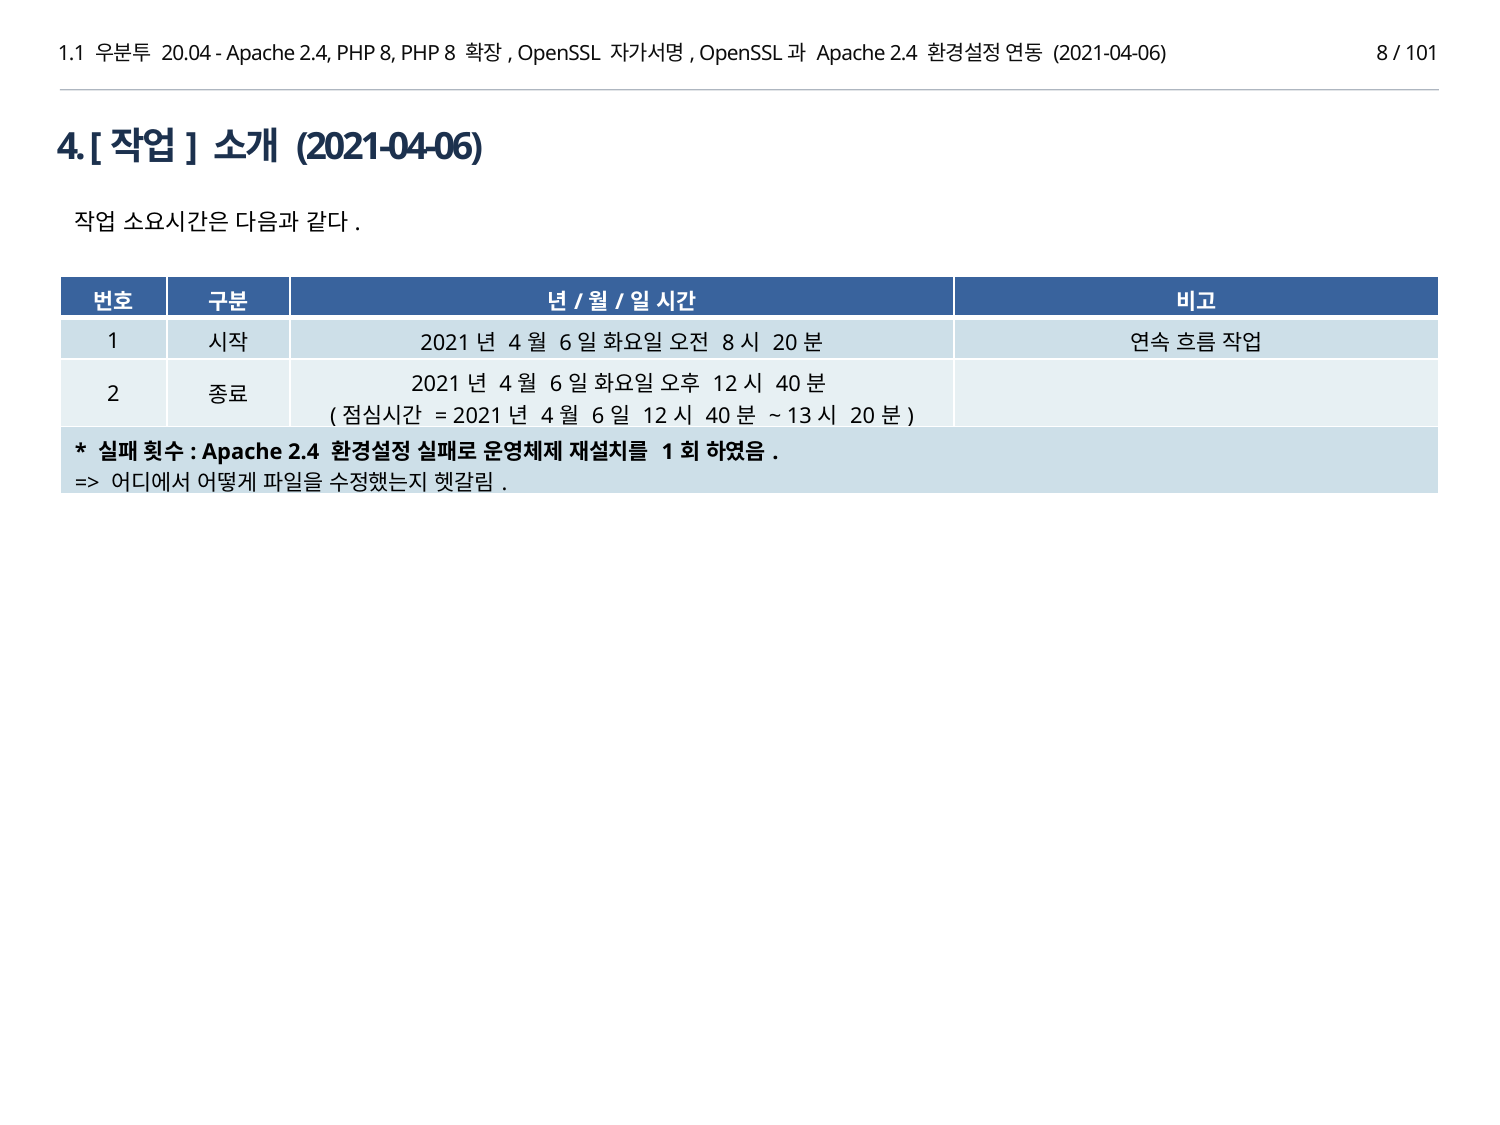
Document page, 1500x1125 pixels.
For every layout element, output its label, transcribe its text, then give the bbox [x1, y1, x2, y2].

table_cell * 실패 횟수: Apache 2.4 환경설정 실패로 운영체제 재설치를 1회 하였음. => 어디에서 어떻게 파일을 수정했는지 헷갈림. [61, 427, 1438, 493]
table_cell 시작 [168, 320, 289, 358]
table_cell 2021년 4월 6일 화요일 오전 8시 20분 [291, 320, 953, 358]
table_cell 종료 [168, 360, 289, 426]
table_cell [955, 360, 1438, 426]
table_cell 2 [61, 360, 166, 426]
table_cell 1 [61, 320, 166, 358]
table_header 구분 [168, 277, 289, 315]
table_header 번호 [61, 277, 166, 315]
text_box 1.1 우분투 20.04 - Apache 2.4, PHP 8, PHP 8 확장, OpenSSL 자가서명, OpenSSL과 Apache 2.4 환경설정 연동 (2021-04-06) [43, 32, 1193, 72]
table_header 비고 [955, 277, 1438, 315]
table_cell 2021년 4월 6일 화요일 오후 12시 40분 (점심시간 = 2021년 4월 6일 12시 40분 ~ 13시 20분) [291, 360, 953, 426]
text_box 4. [작업] 소개 (2021-04-06) [42, 114, 1439, 211]
table_header 년/월/일 시간 [291, 277, 953, 315]
text_box 8 / 101 [1193, 31, 1454, 75]
table_cell 연속 흐름 작업 [955, 320, 1438, 358]
text_box 작업 소요시간은 다음과 같다. [59, 192, 1450, 250]
